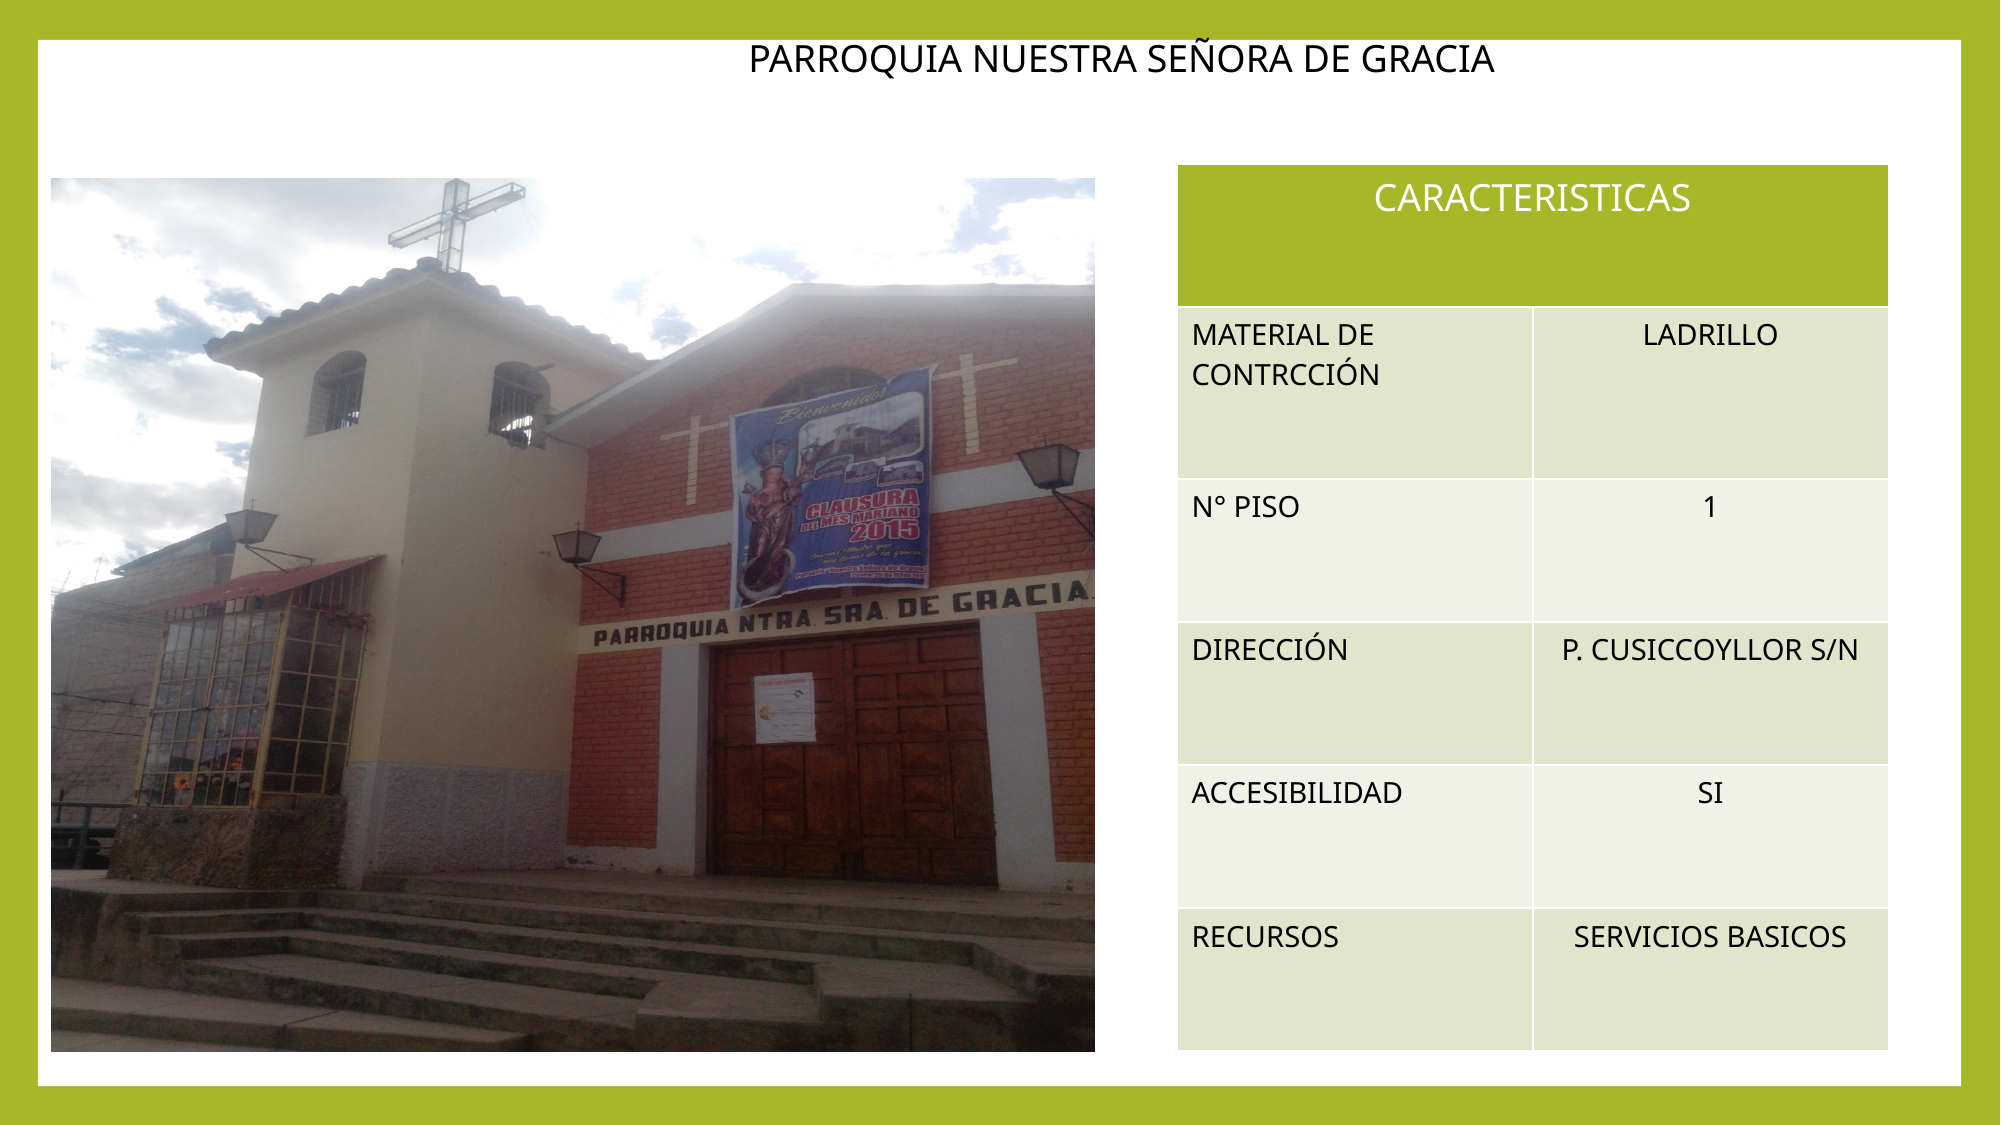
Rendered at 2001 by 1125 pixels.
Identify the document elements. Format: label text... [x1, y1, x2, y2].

table_cell SERVICIOS BASICOS [1534, 909, 1888, 1050]
table_cell DIRECCIÓN [1178, 623, 1532, 764]
table_cell 1 [1534, 480, 1888, 621]
table_cell N° PISO [1178, 480, 1532, 621]
table_cell ACCESIBILIDAD [1178, 766, 1532, 907]
table_cell P. CUSICCOYLLOR S/N [1534, 623, 1888, 764]
table_cell LADRILLO [1534, 308, 1888, 478]
table_cell MATERIAL DE CONTRCCIÓN [1178, 308, 1532, 478]
table_cell RECURSOS [1178, 909, 1532, 1050]
table_cell SI [1534, 766, 1888, 907]
table_header CARACTERISTICAS [1178, 165, 1888, 306]
text_box PARROQUIA NUESTRA SEÑORA DE GRACIA [506, 27, 1738, 88]
picture [51, 178, 1095, 1052]
